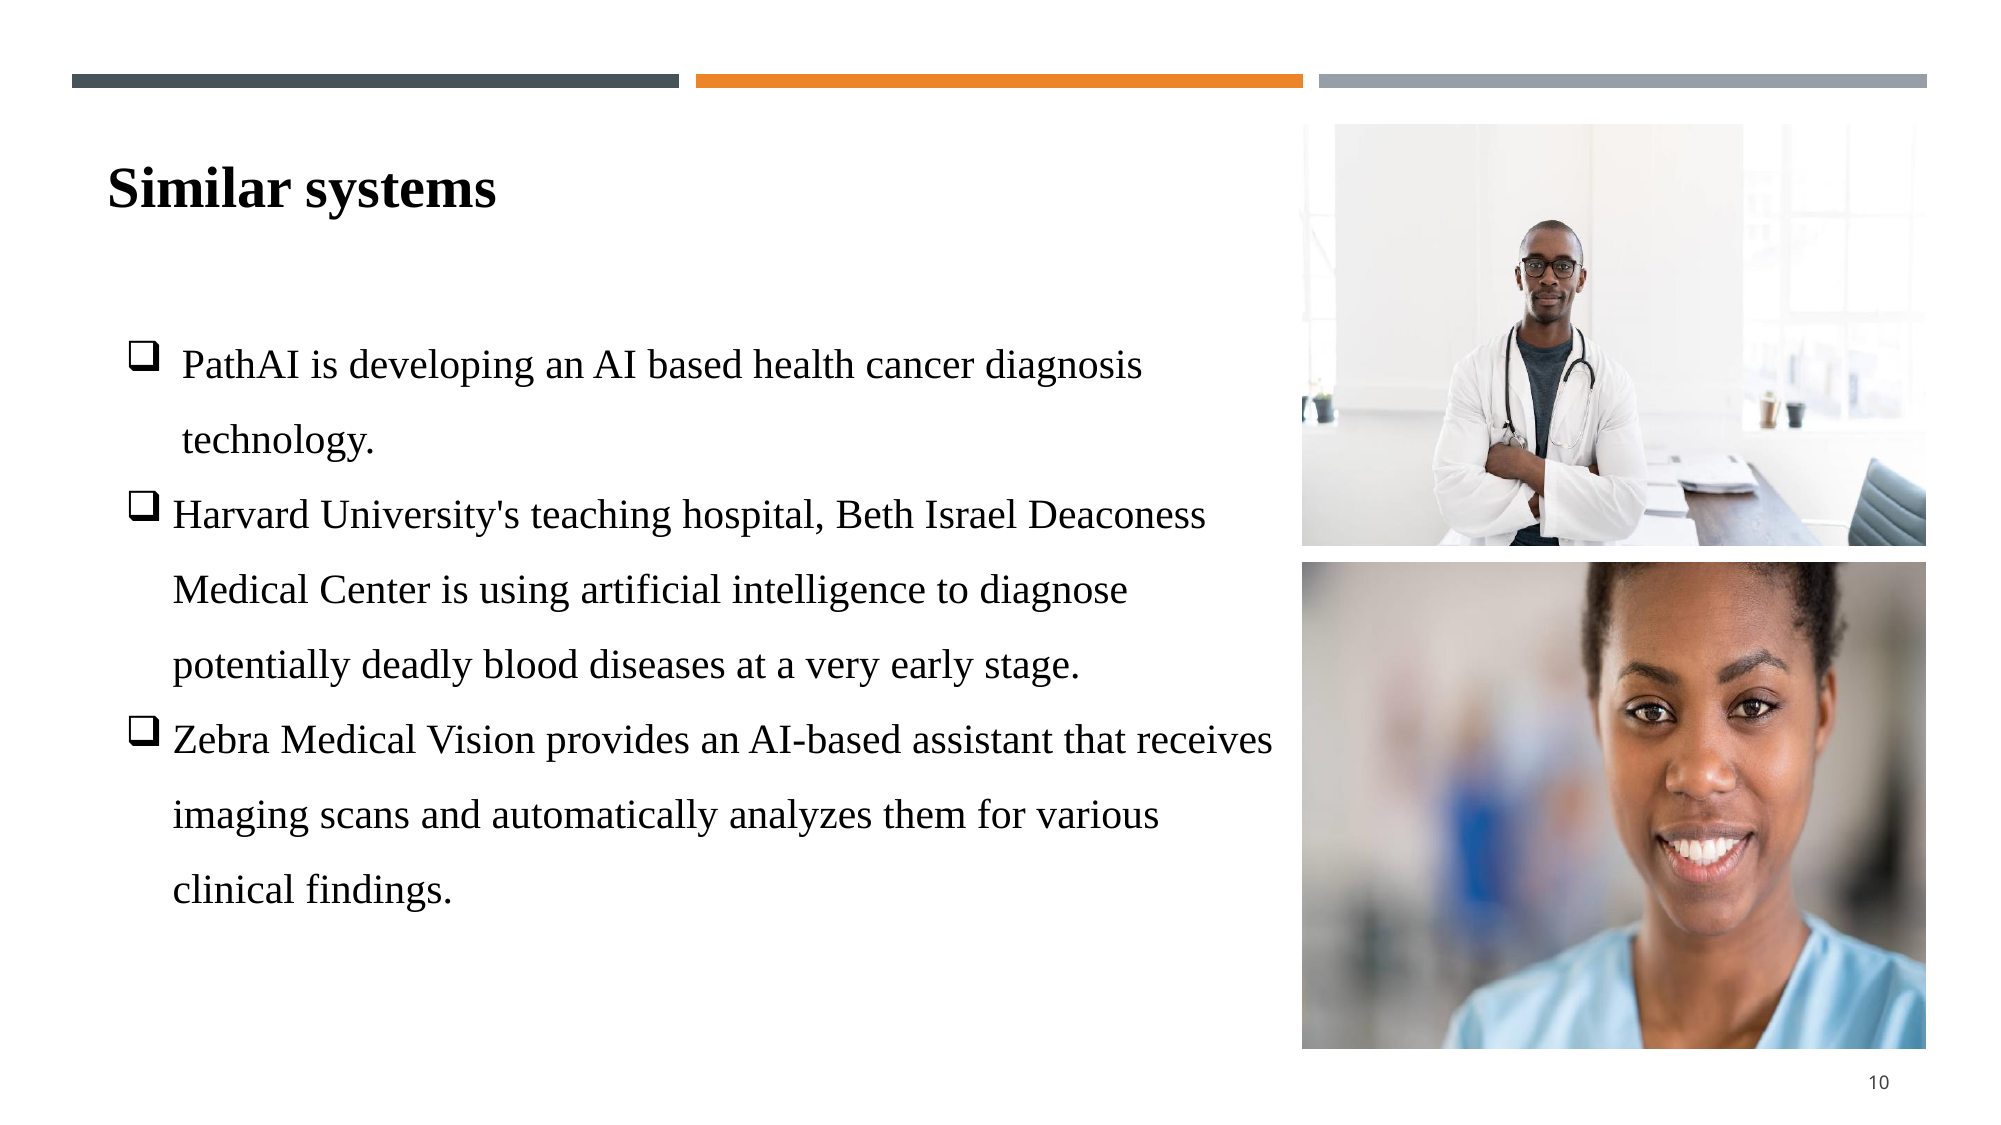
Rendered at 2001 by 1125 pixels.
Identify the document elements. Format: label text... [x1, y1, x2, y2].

picture [1299, 124, 1927, 546]
picture [1299, 561, 1927, 1049]
text_box PathAI is developing an AI based health cancer diagnosis technology. Harvard University's teaching hospital, Beth Israel Deaconess Medical Center is using artificial intelligence to diagnose potentially deadly blood diseases at a very early stage. Zebra Medical Vision provides an AI-based assistant that receives imaging scans and automatically analyzes them for various clinical findings. [109, 242, 1302, 1056]
title Similar systems [92, 124, 1296, 245]
slide_number 10 [1732, 1059, 1905, 1114]
